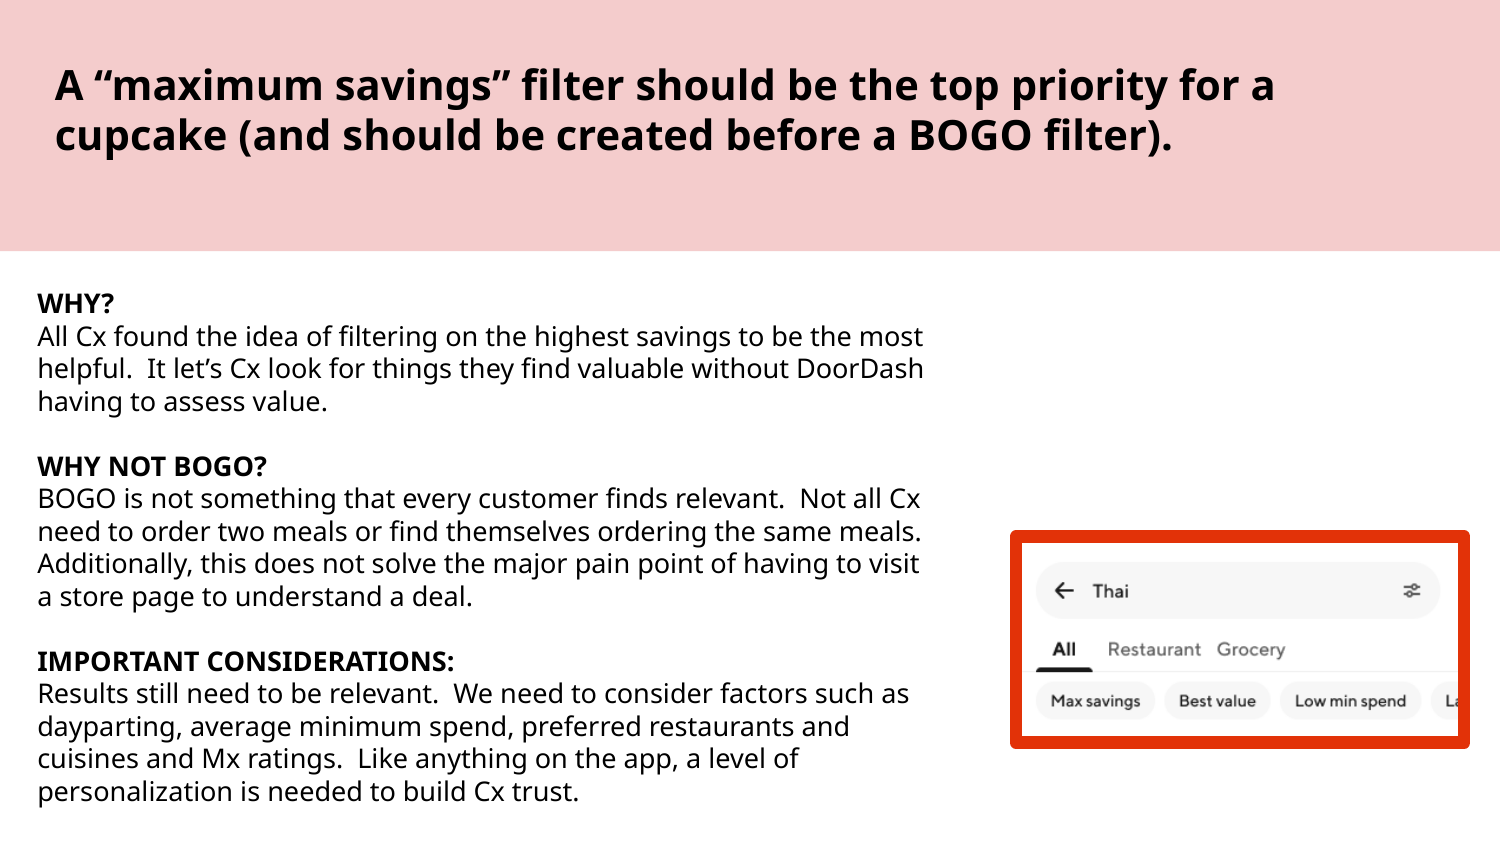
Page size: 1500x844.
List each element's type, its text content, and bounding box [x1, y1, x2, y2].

picture [1022, 542, 1459, 737]
text_box A “maximum savings” filter should be the top priority for a cupcake (and should be created before a BOGO filter). [39, 43, 1395, 208]
text_box WHY? All Cx found the idea of filtering on the highest savings to be the most helpful. It let’s Cx look for things they find valuable without DoorDash having to assess value. WHY NOT BOGO? BOGO is not something that every customer finds relevant. Not all Cx need to order two meals or find themselves ordering the same meals. Additionally, this does not solve the major pain point of having to visit a store page to understand a deal. IMPORTANT CONSIDERATIONS: Results still need to be relevant. We need to consider factors such as dayparting, average minimum spend, preferred restaurants and cuisines and Mx ratings. Like anything on the app, a level of personalization is needed to build Cx trust. [22, 271, 950, 822]
text_box [0, 0, 1500, 252]
